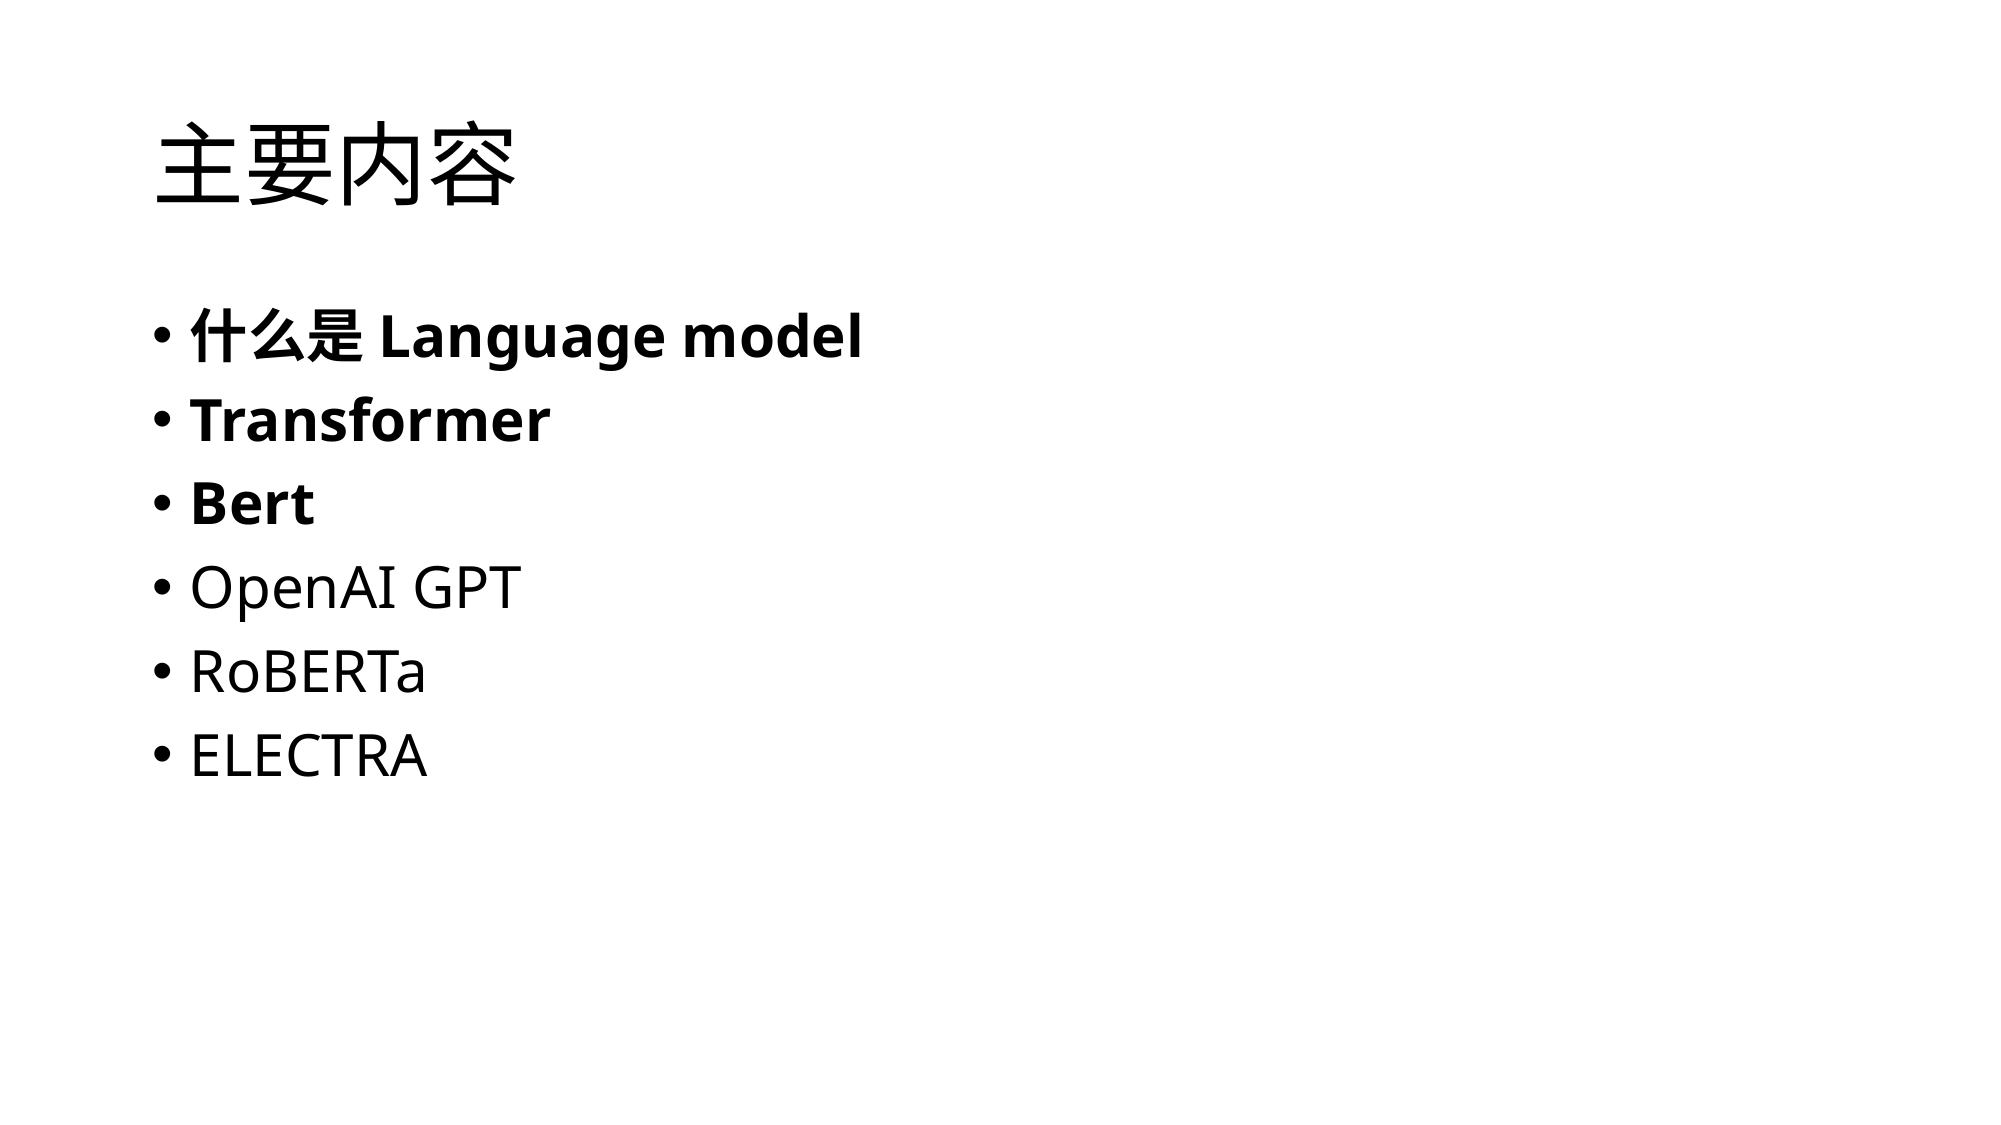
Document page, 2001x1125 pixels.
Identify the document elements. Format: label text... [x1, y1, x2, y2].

title 主要内容 [137, 59, 1863, 278]
list 什么是Language model Transformer Bert OpenAI GPT RoBERTa ELECTRA [137, 299, 1863, 1014]
